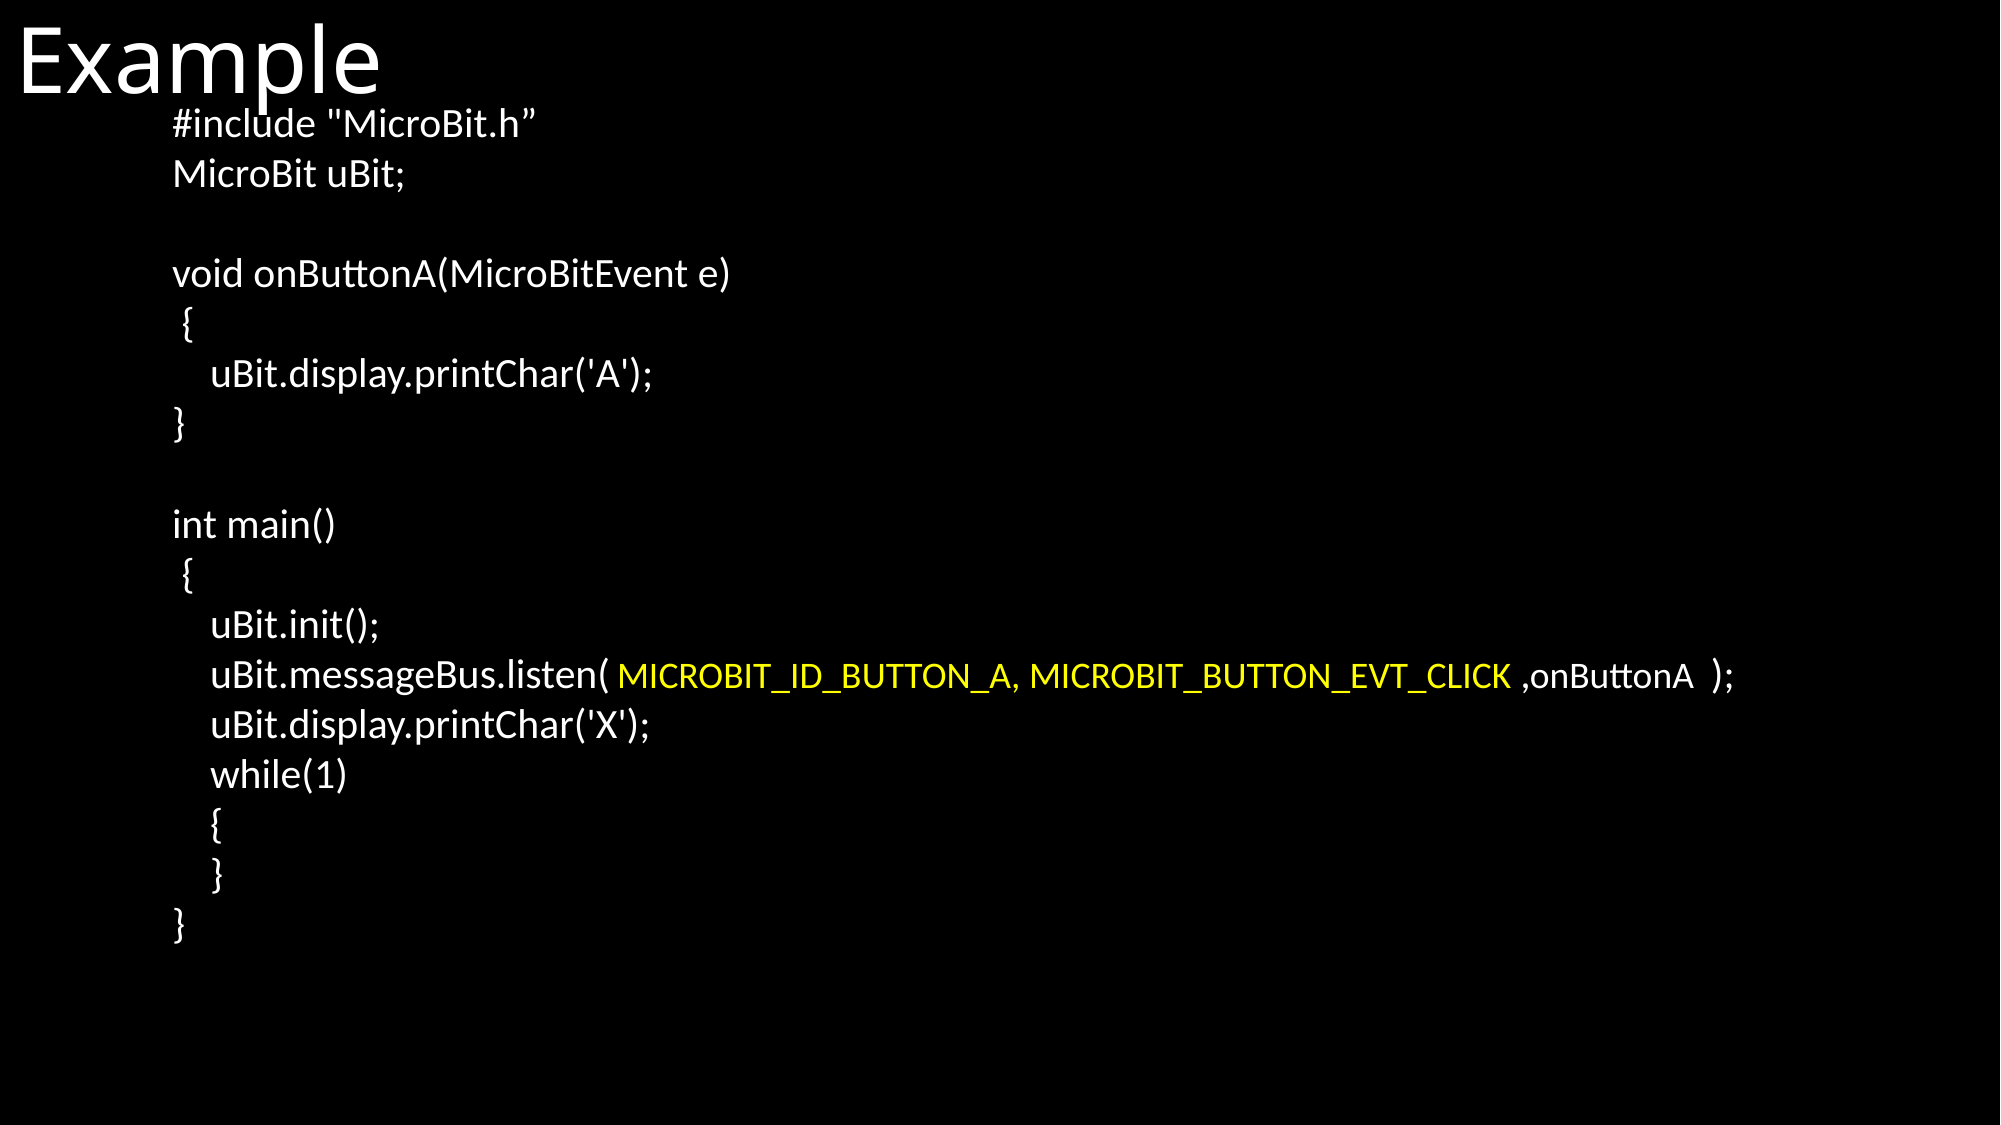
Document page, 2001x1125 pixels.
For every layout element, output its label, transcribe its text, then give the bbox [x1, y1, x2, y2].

text_box #include "MicroBit.h” MicroBit uBit; void onButtonA(MicroBitEvent e) { uBit.display.printChar('A'); } int main() { uBit.init(); uBit.messageBus.listen( , ); uBit.display.printChar('X'); while(1) { } } [157, 88, 1969, 954]
text_box MICROBIT_ID_BUTTON_A, MICROBIT_BUTTON_EVT_CLICK [602, 643, 1515, 704]
text_box onButtonA [1515, 643, 1710, 704]
title Example [0, 0, 1725, 127]
